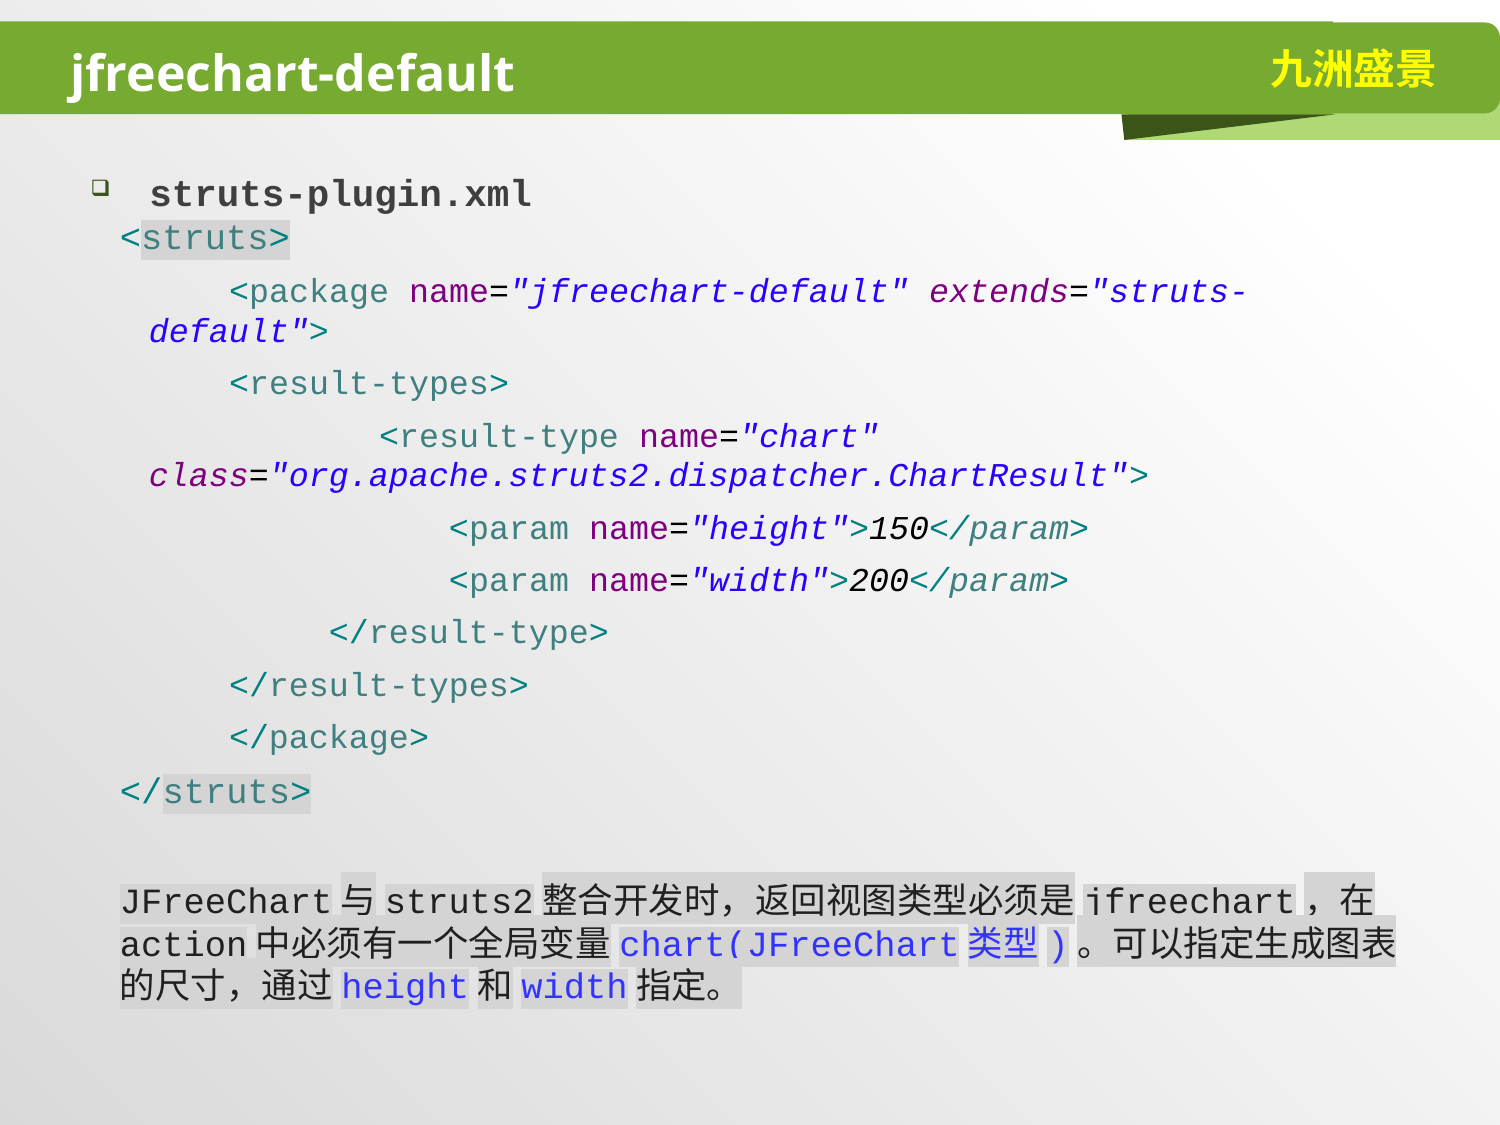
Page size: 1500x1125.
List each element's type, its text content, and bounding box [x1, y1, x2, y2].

list struts-plugin.xml <struts> <package name="jfreechart-default" extends="struts-default"> <result-types> <result-type name="chart" class="org.apache.struts2.dispatcher.ChartResult"> <param name="height">150</param> <param name="width">200</param> </result-type> </result-types> </package> </struts> JFreeChart与struts2整合开发时，返回视图类型必须是jfreechart，在action中必须有一个全局变量chart(JFreeChart类型)。可以指定生成图表的尺寸，通过height和width指定。 [75, 157, 1418, 1052]
title jfreechart-default [55, 25, 1318, 110]
